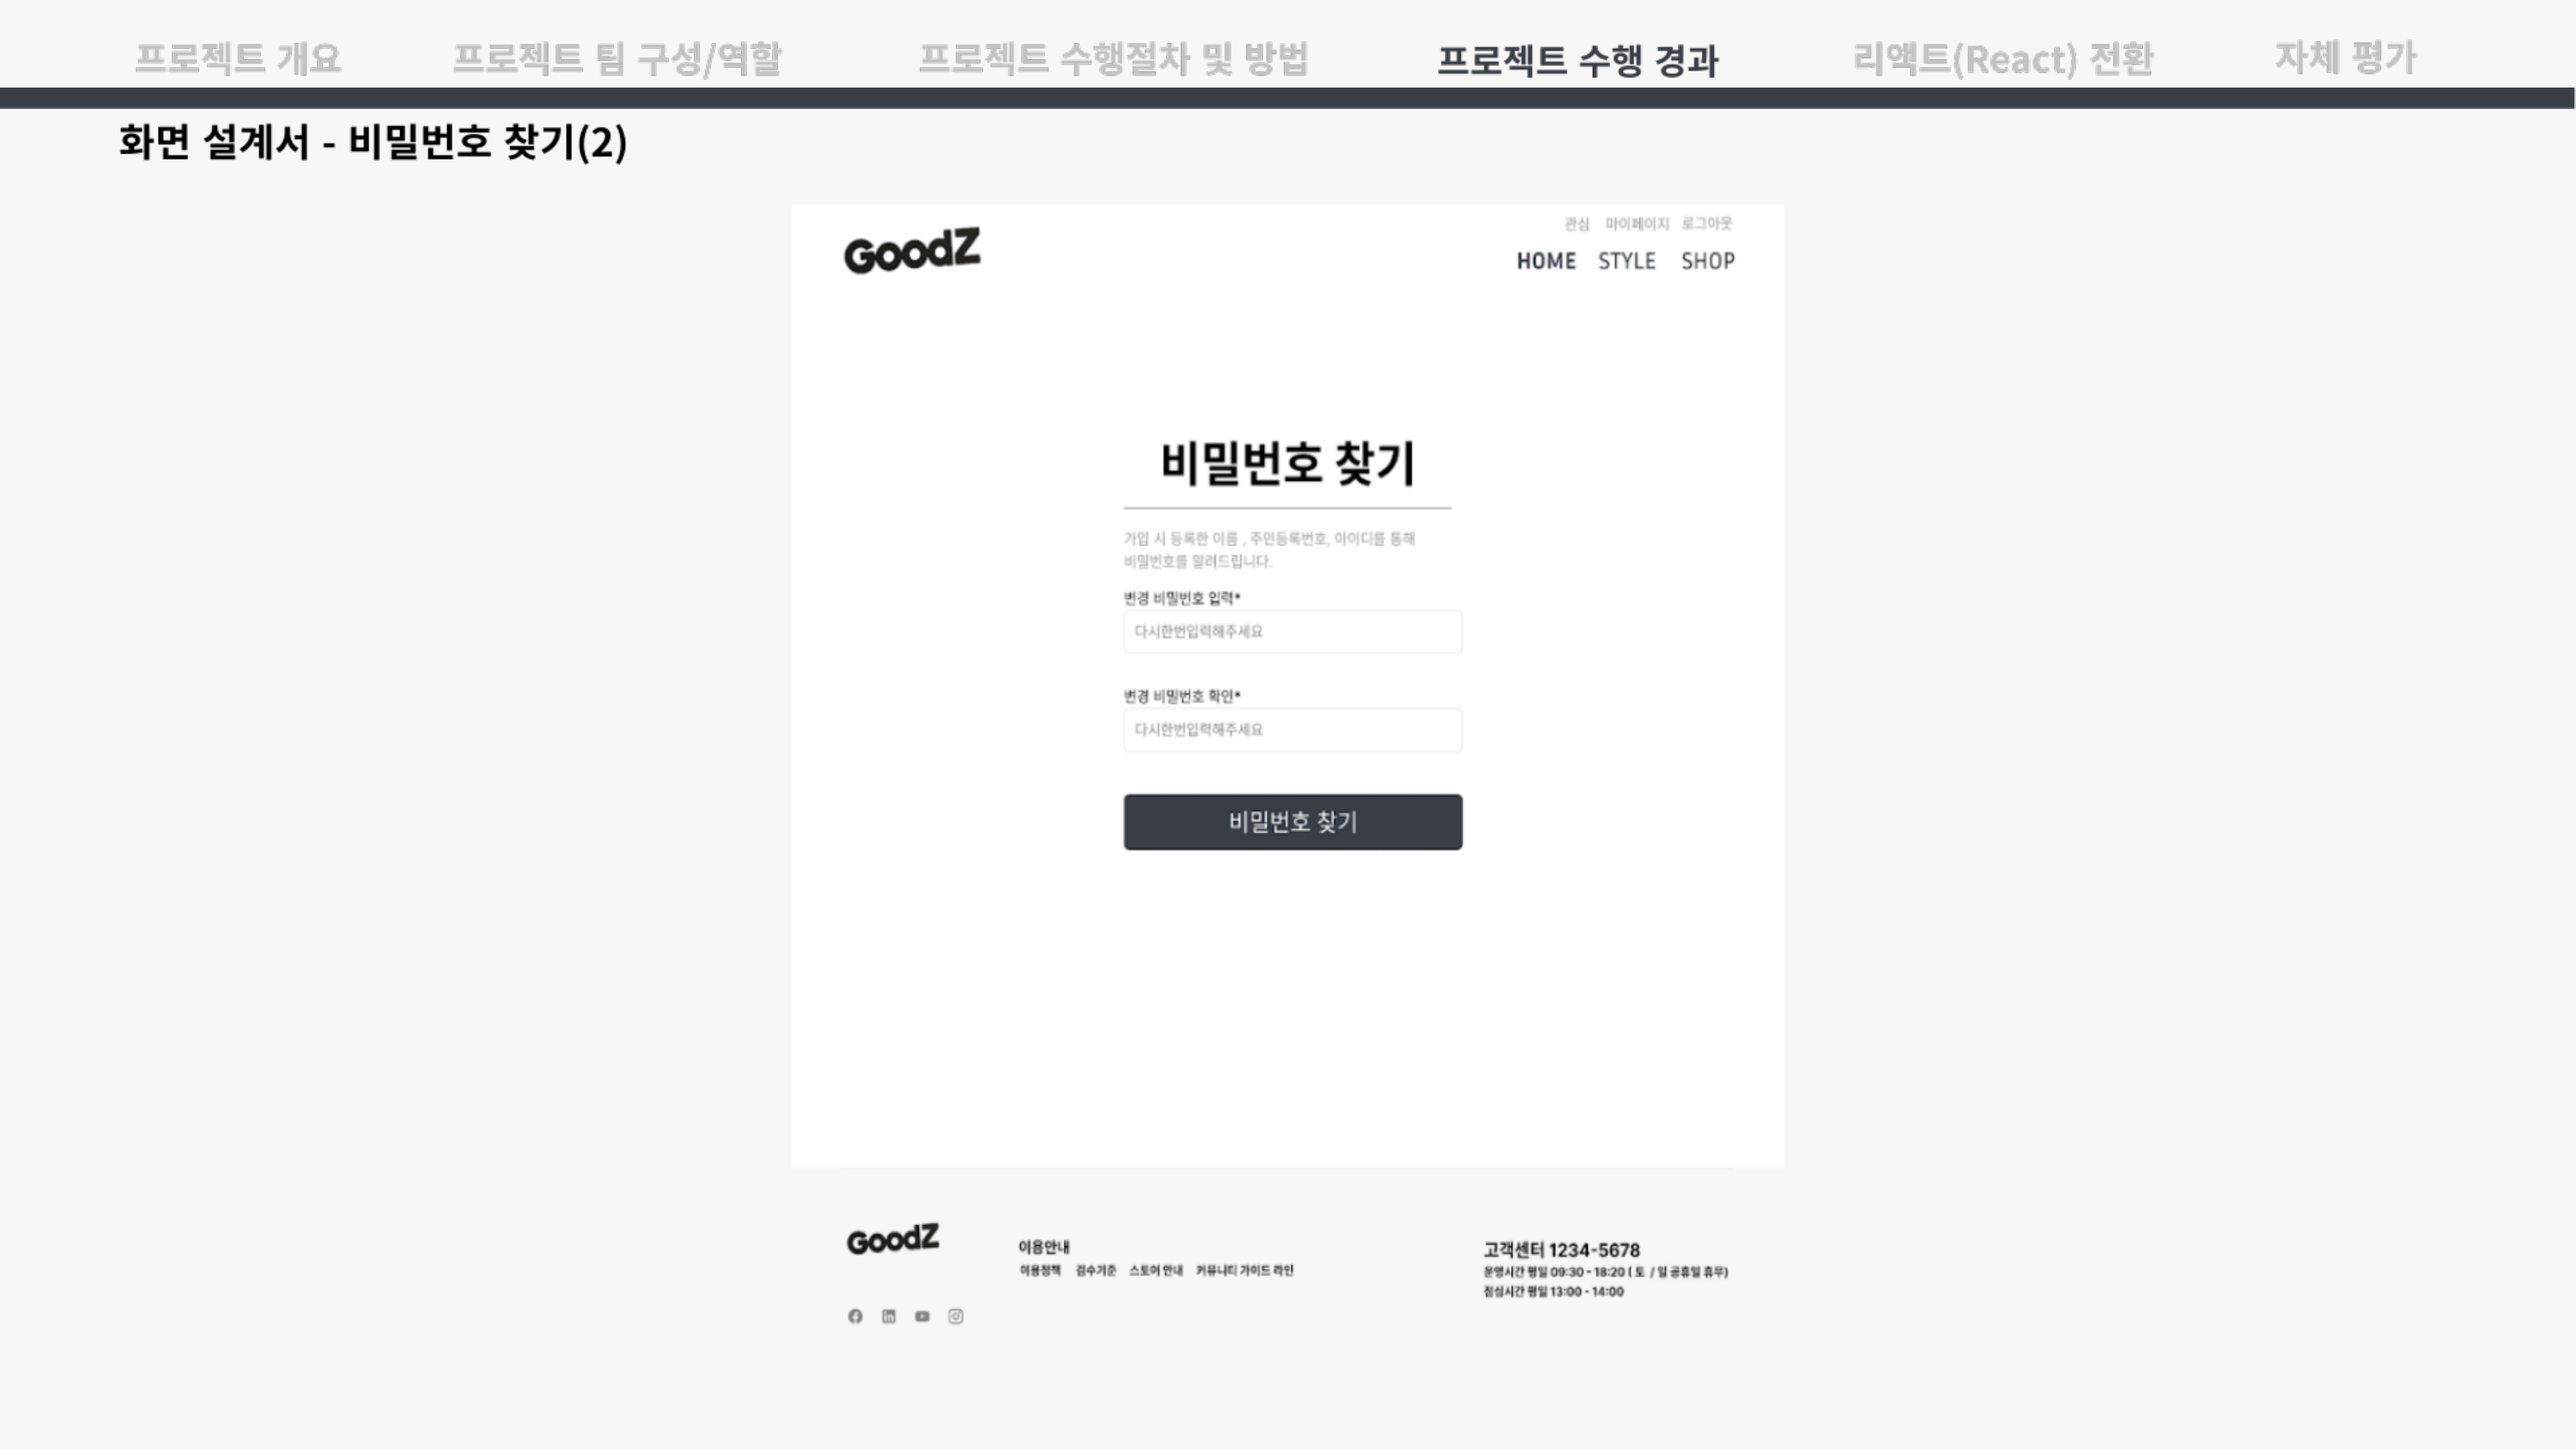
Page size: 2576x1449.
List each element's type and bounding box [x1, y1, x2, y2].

picture [792, 205, 1784, 1363]
picture [0, 19, 2576, 206]
